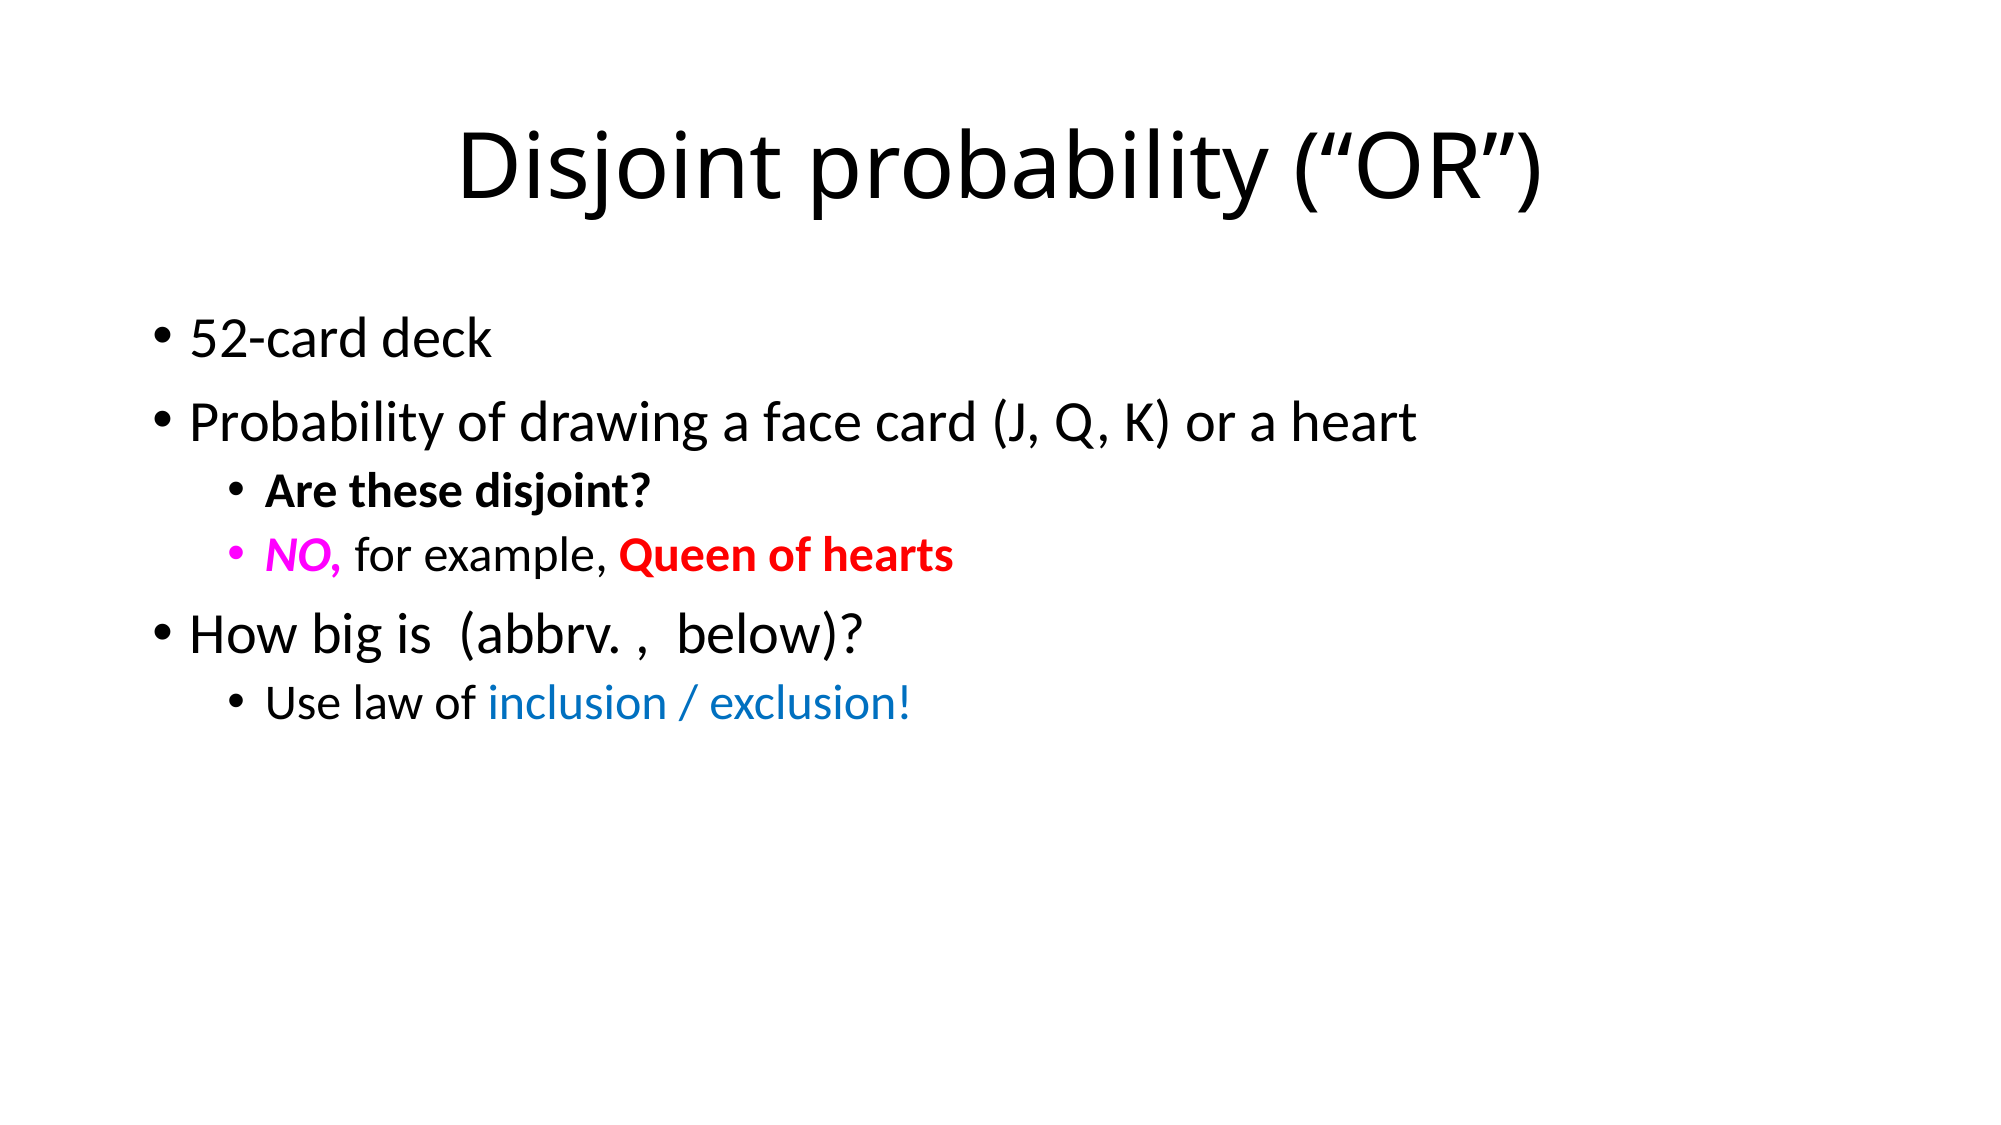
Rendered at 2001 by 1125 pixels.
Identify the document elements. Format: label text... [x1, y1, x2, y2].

title Disjoint probability (“OR”) [137, 59, 1863, 278]
